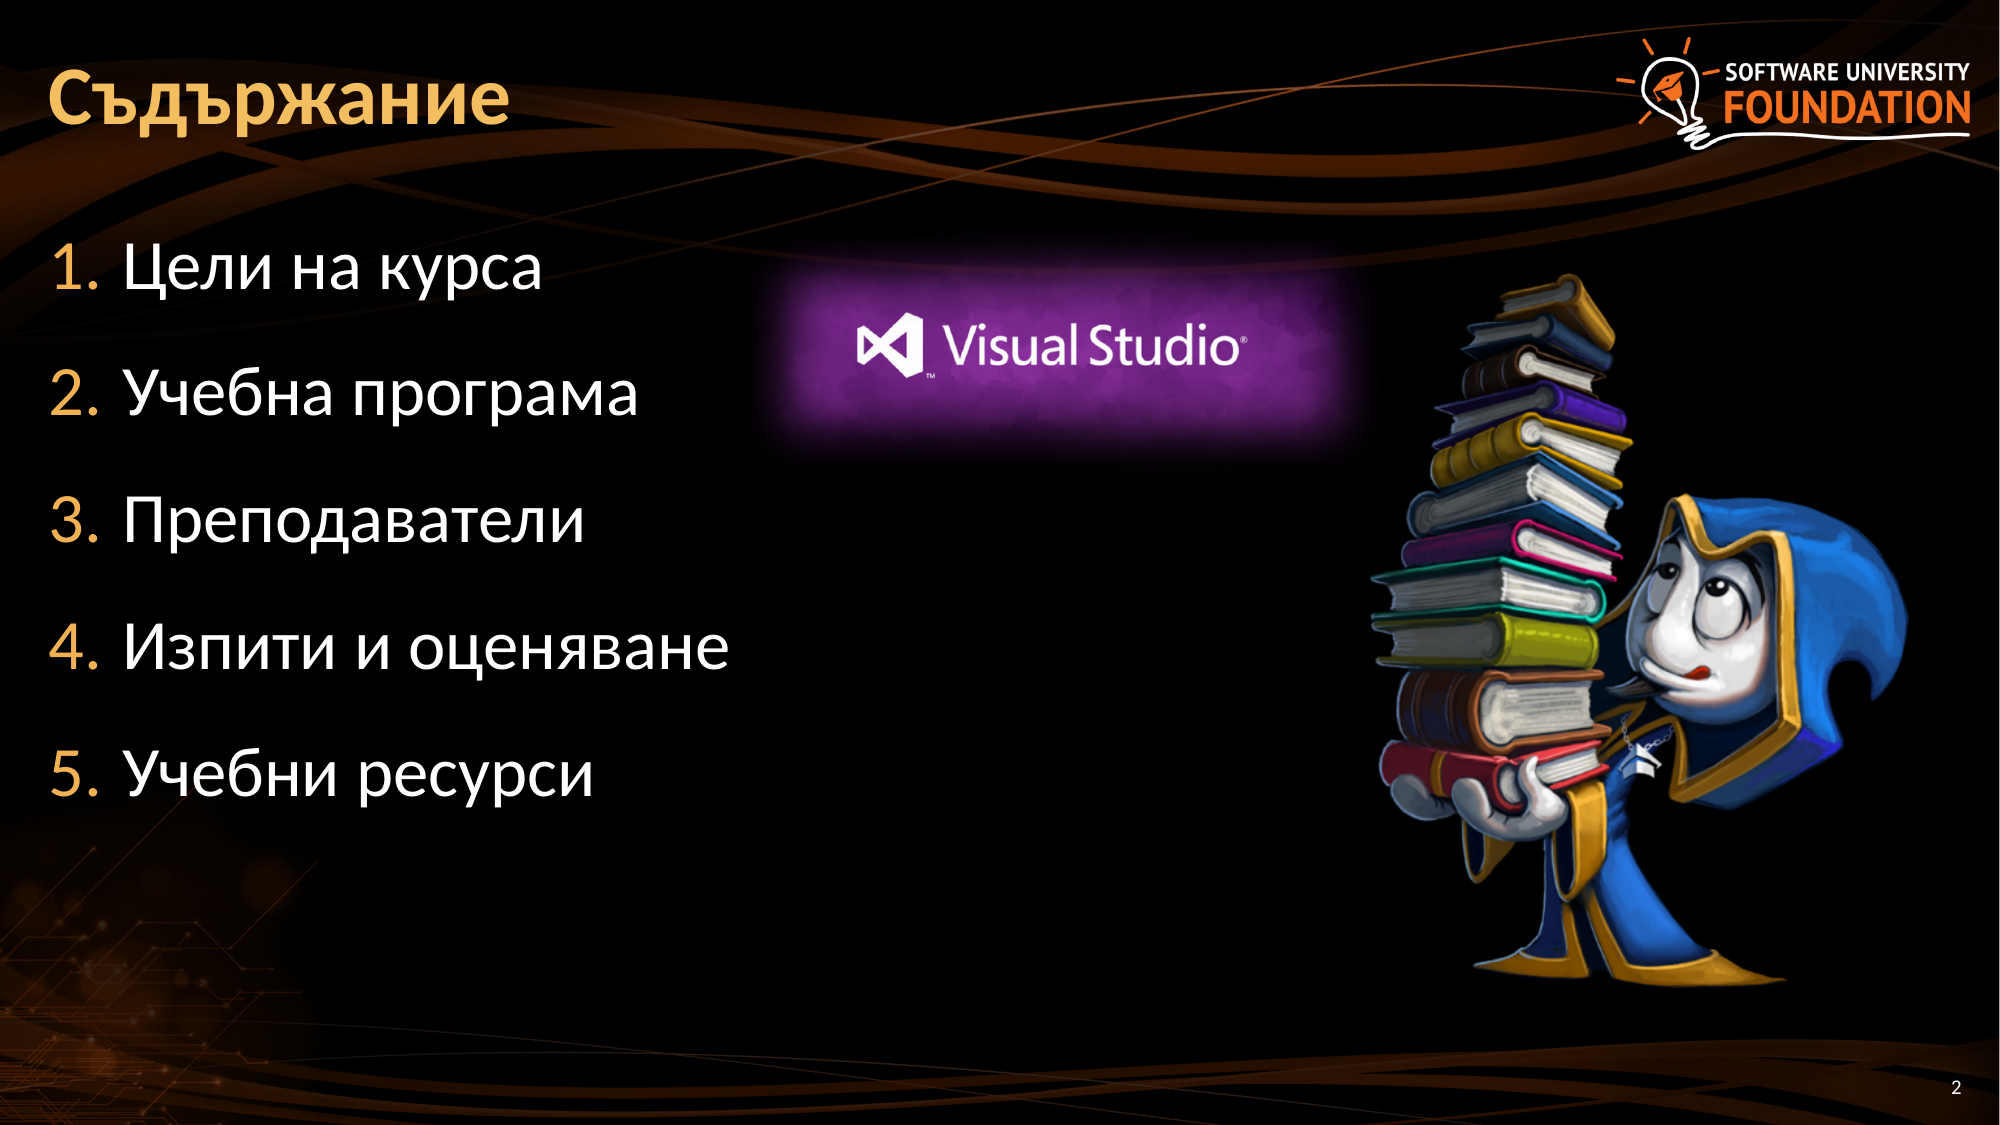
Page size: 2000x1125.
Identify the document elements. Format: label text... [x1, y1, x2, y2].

picture [0, 0, 2000, 1125]
title Съдържание [30, 6, 1602, 189]
list Цели на курса Учебна програма Преподаватели Изпити и оценяване Учебни ресурси [31, 195, 1968, 1103]
